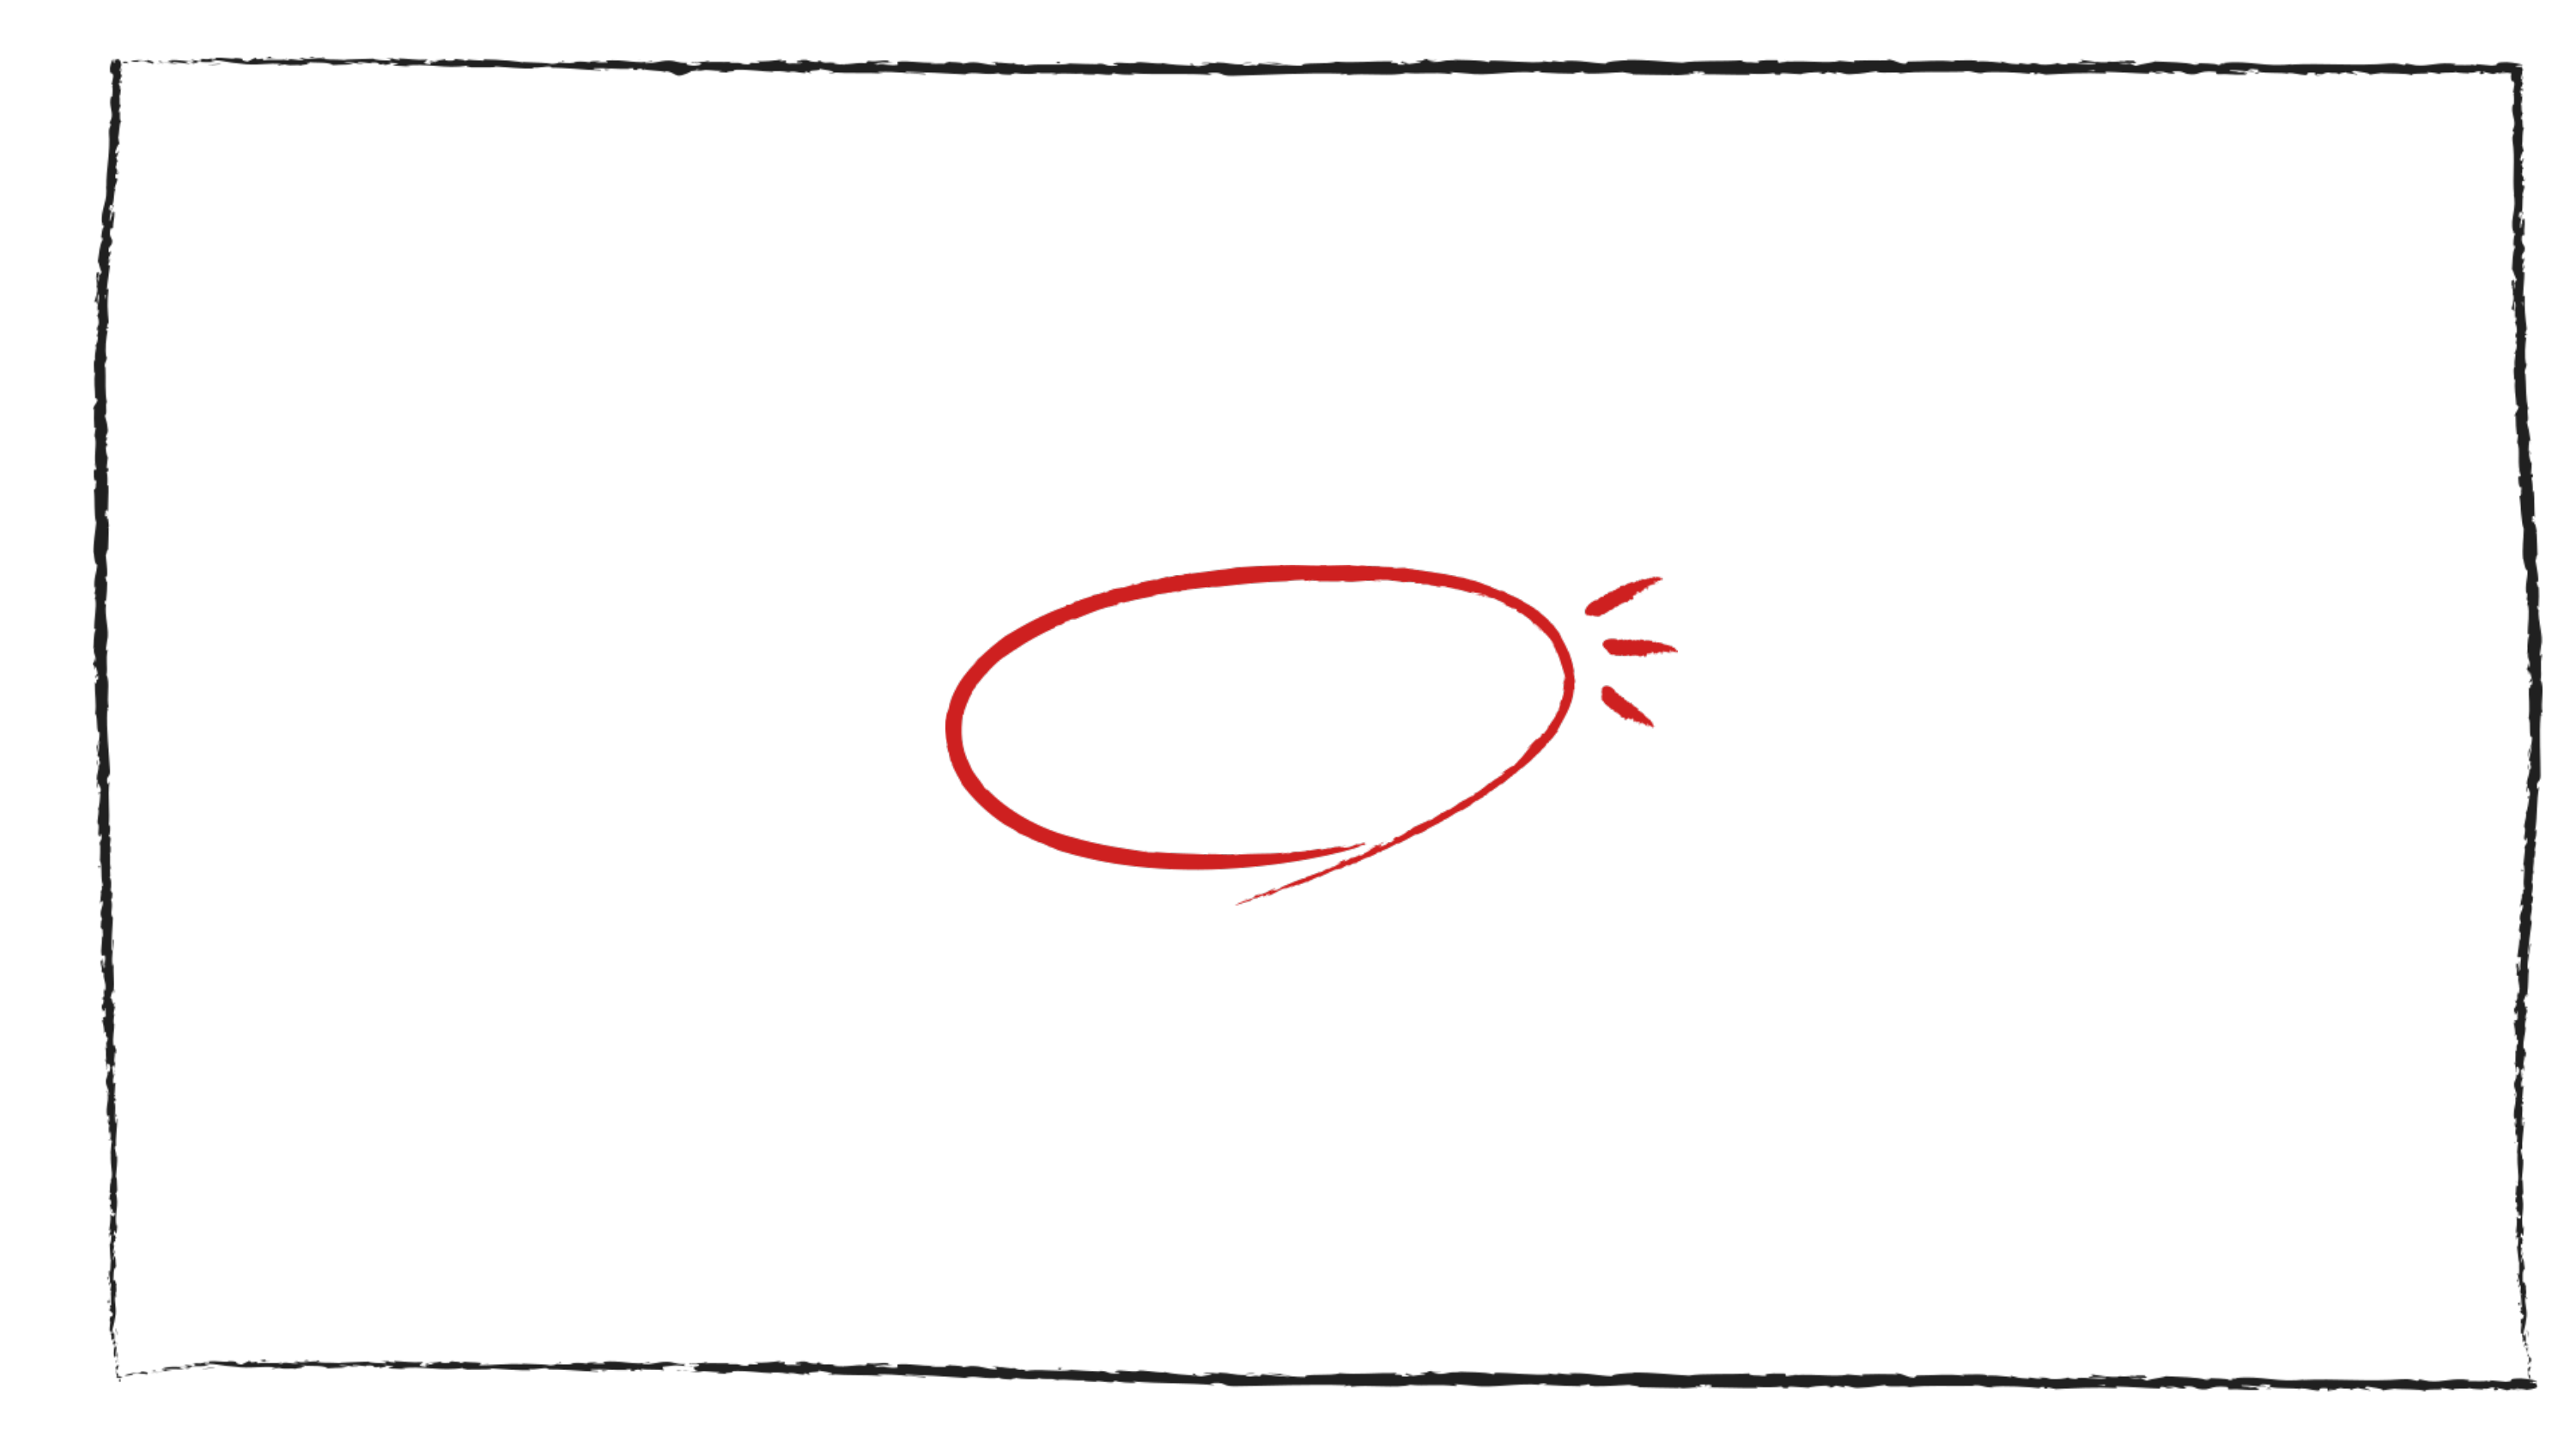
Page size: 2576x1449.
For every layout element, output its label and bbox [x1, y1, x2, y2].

text_box [945, 565, 1678, 906]
text_box [92, 56, 2543, 1392]
